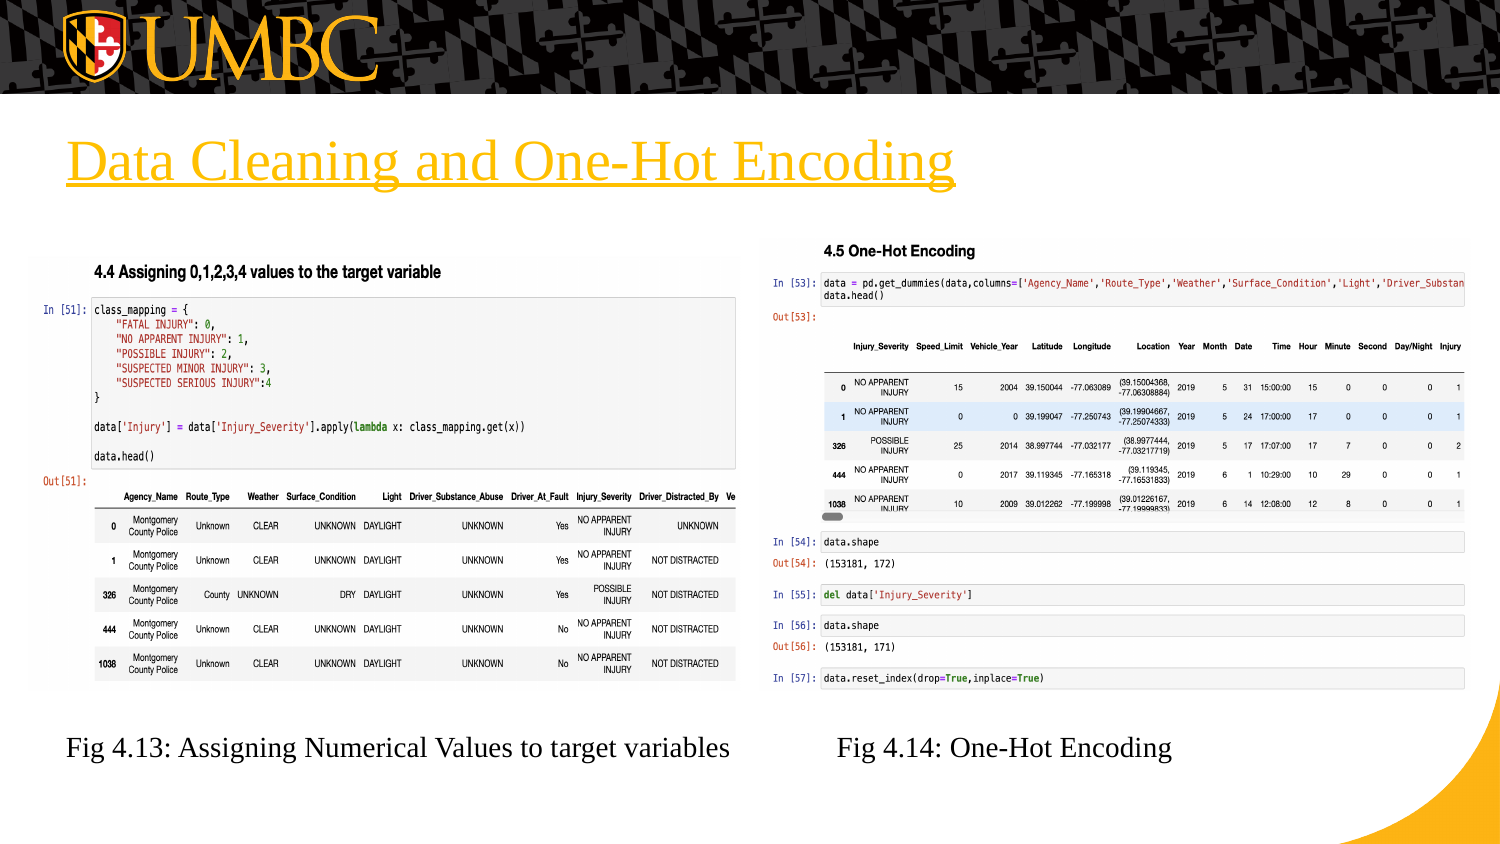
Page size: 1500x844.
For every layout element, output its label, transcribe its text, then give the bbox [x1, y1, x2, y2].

text_box Fig 4.13: Assigning Numerical Values to target variables [51, 720, 802, 771]
text_box Fig 4.14: One-Hot Encoding [821, 720, 1334, 771]
picture [759, 238, 1500, 844]
picture [28, 256, 741, 691]
title Data Cleaning and One-Hot Encoding [51, 106, 1449, 201]
picture [0, 0, 1500, 94]
